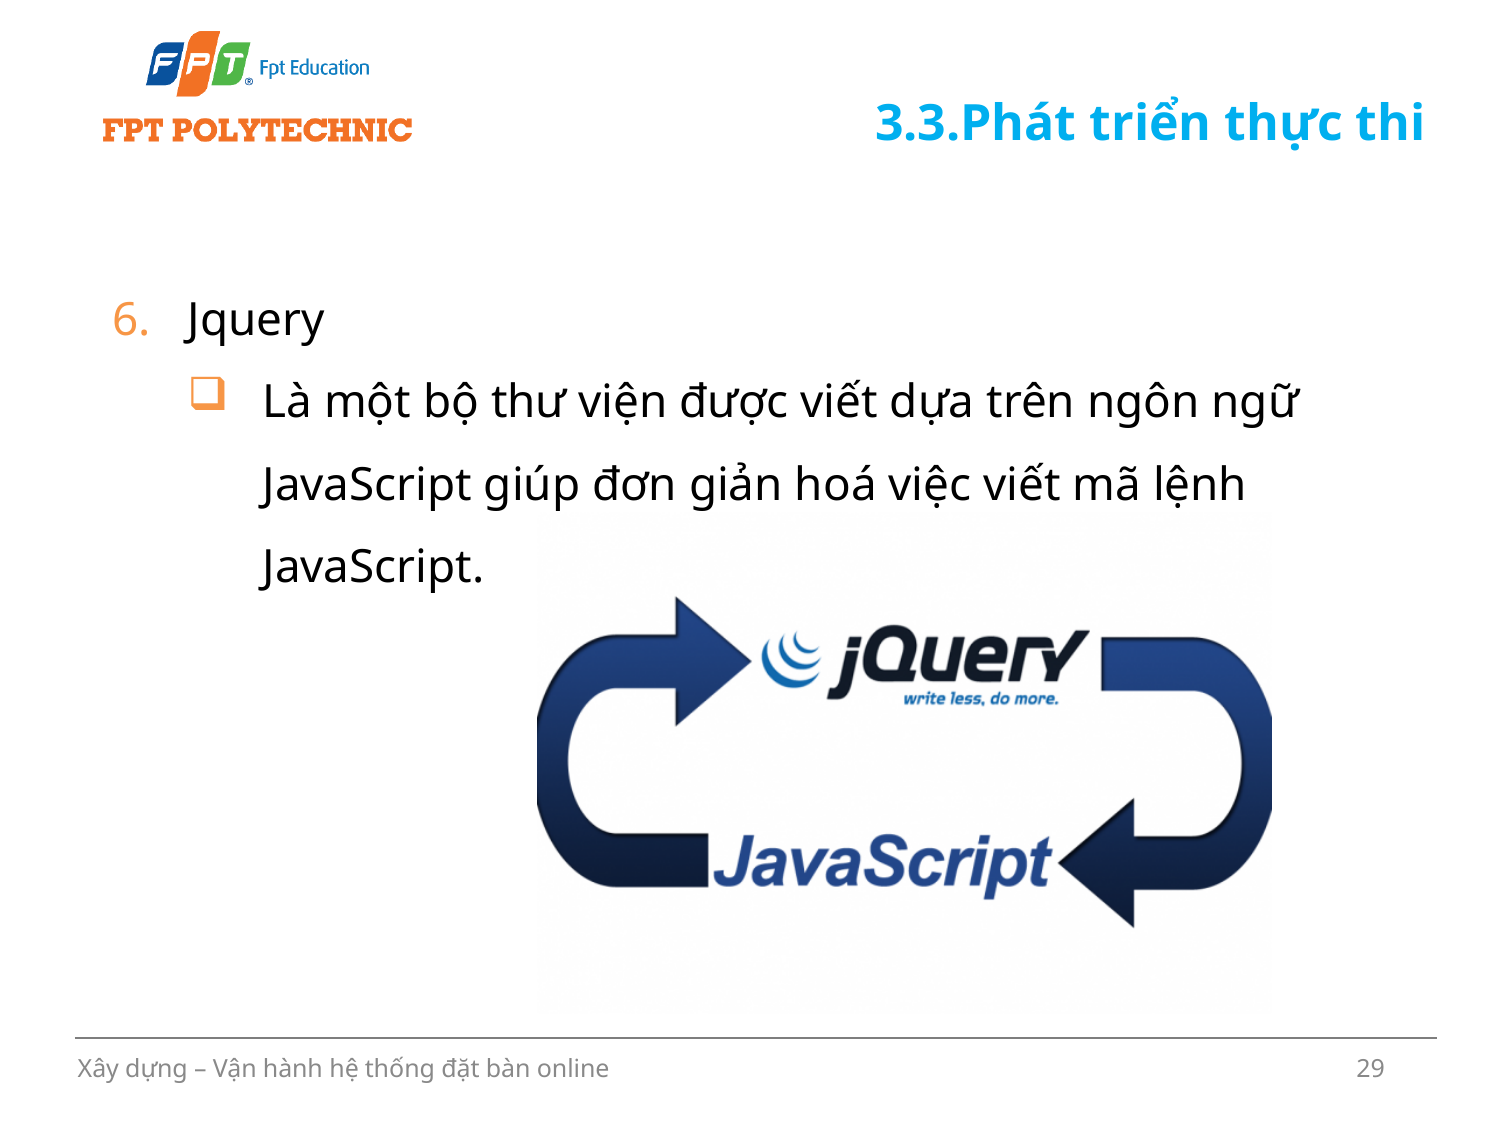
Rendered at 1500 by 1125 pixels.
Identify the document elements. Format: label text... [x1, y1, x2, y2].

title 3.3.Phát triển thực thi [875, 90, 1500, 151]
picture [537, 512, 1273, 1014]
picture [89, 22, 420, 157]
footer Xây dựng – Vận hành hệ thống đặt bàn online [75, 1052, 612, 1088]
slide_number 29 [1338, 1052, 1412, 1092]
list Jquery Là một bộ thư viện được viết dựa trên ngôn ngữ JavaScript giúp đơn giản hoá việc viết mã lệnh JavaScript. [112, 261, 1437, 595]
